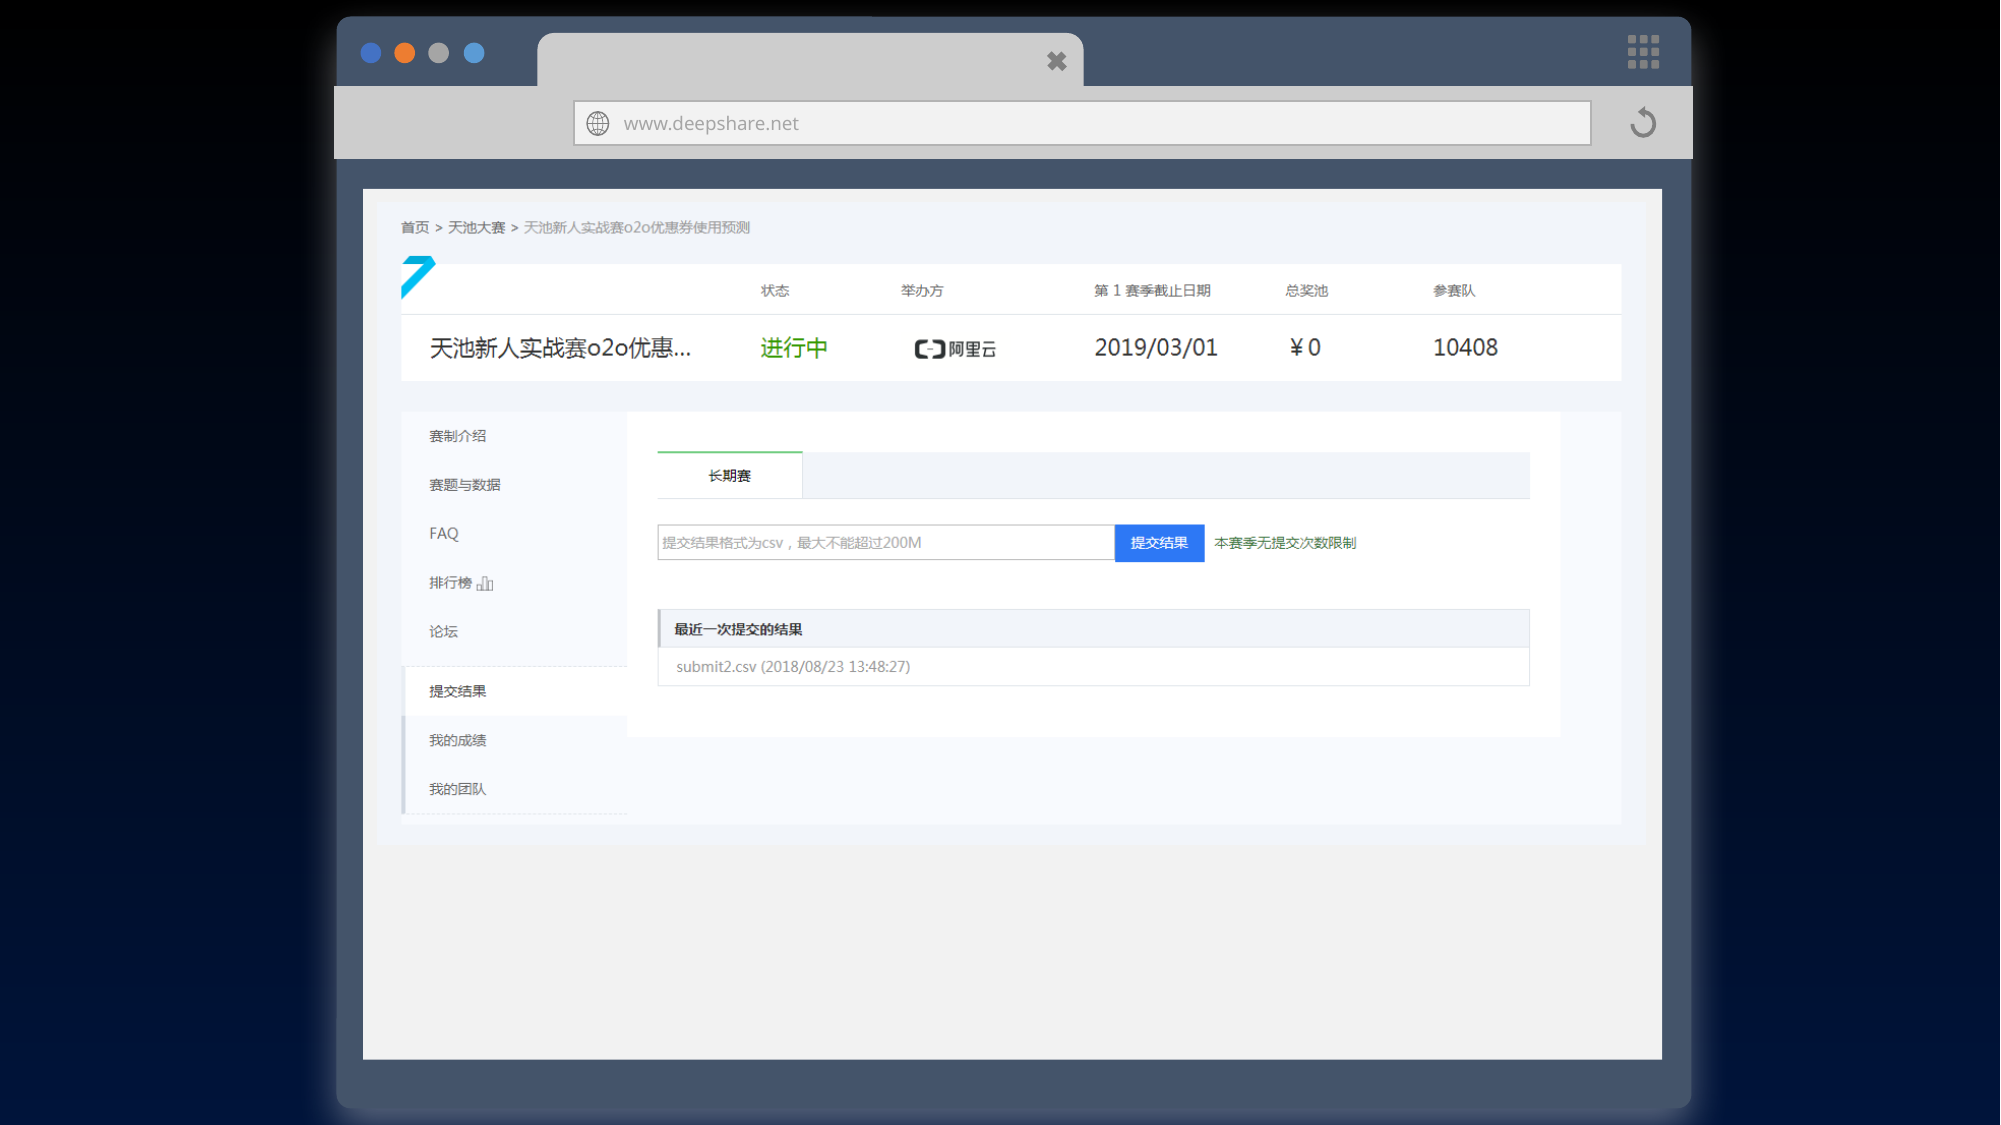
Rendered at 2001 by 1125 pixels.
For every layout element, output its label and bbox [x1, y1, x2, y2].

picture [376, 202, 1646, 845]
